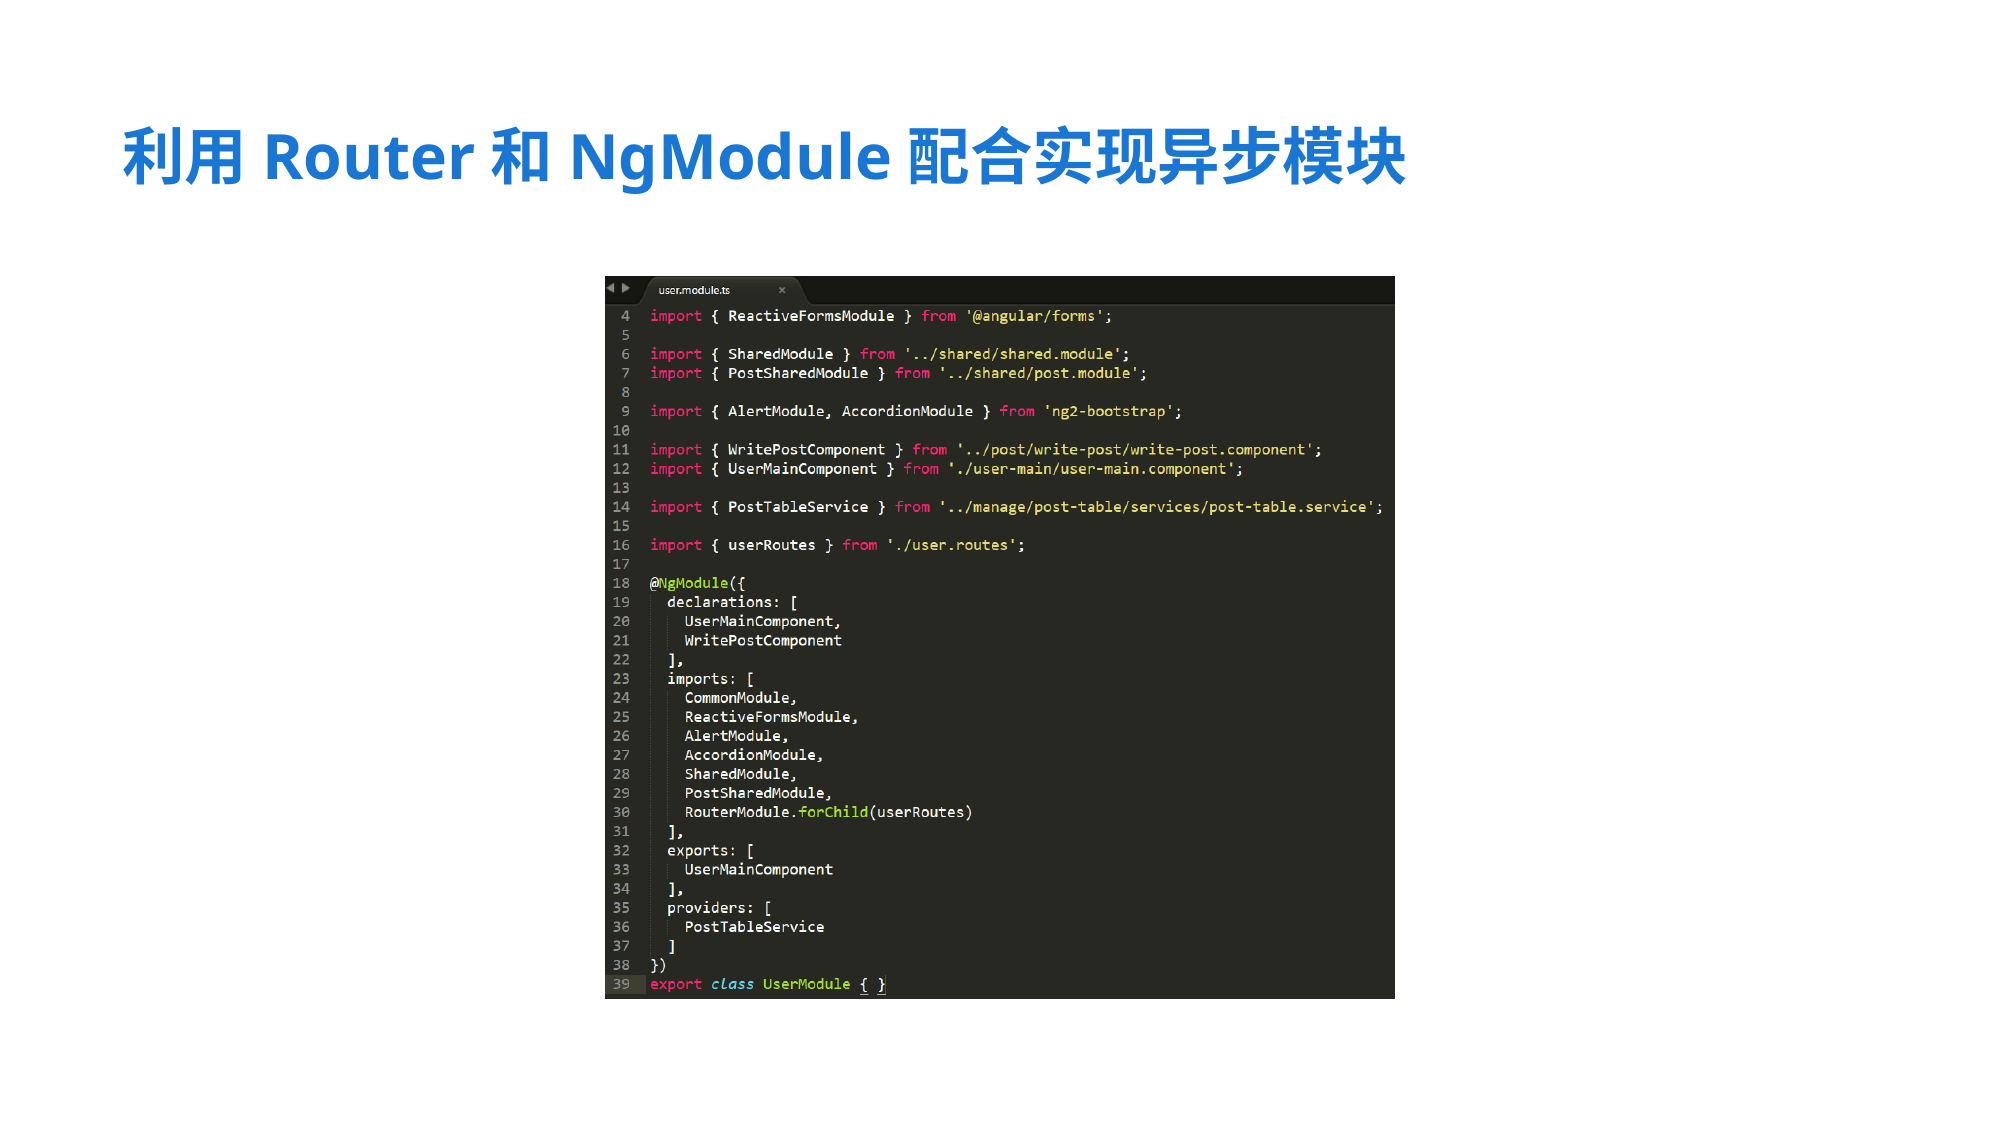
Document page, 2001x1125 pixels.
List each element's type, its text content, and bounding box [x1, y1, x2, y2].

text_box 利用Router和NgModule配合实现异步模块 [102, 22, 1872, 213]
picture [604, 276, 1395, 999]
